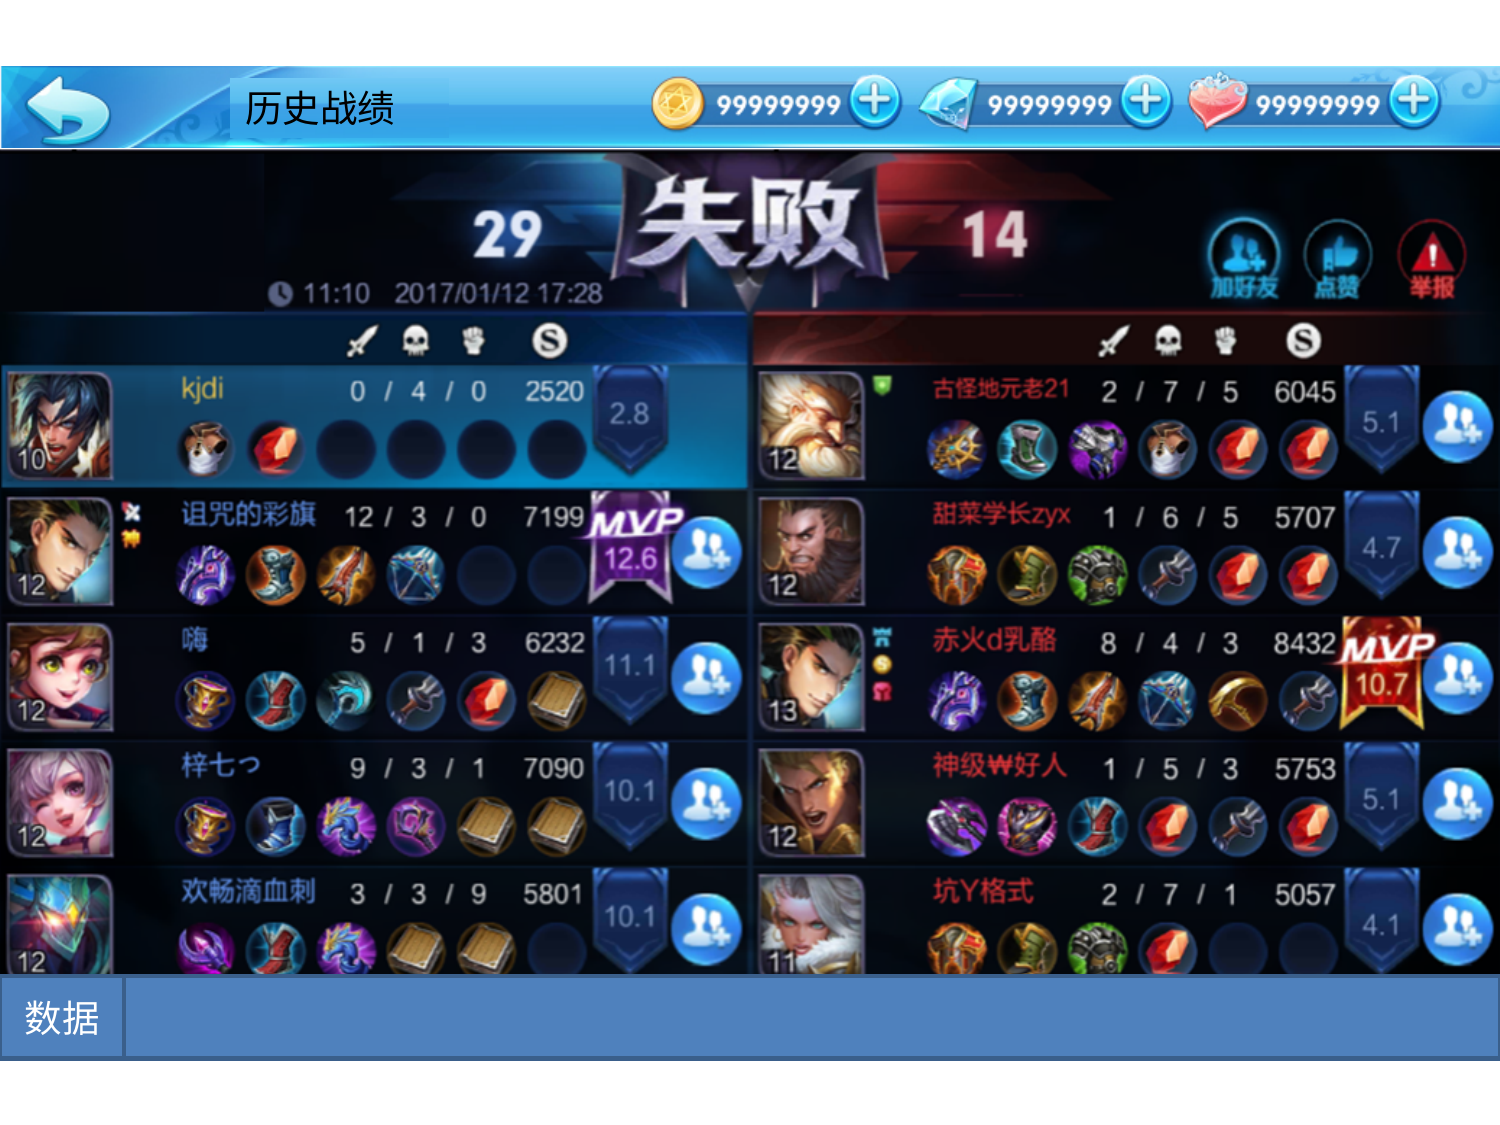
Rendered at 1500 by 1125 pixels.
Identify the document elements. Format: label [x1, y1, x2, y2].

picture [0, 66, 1500, 1059]
